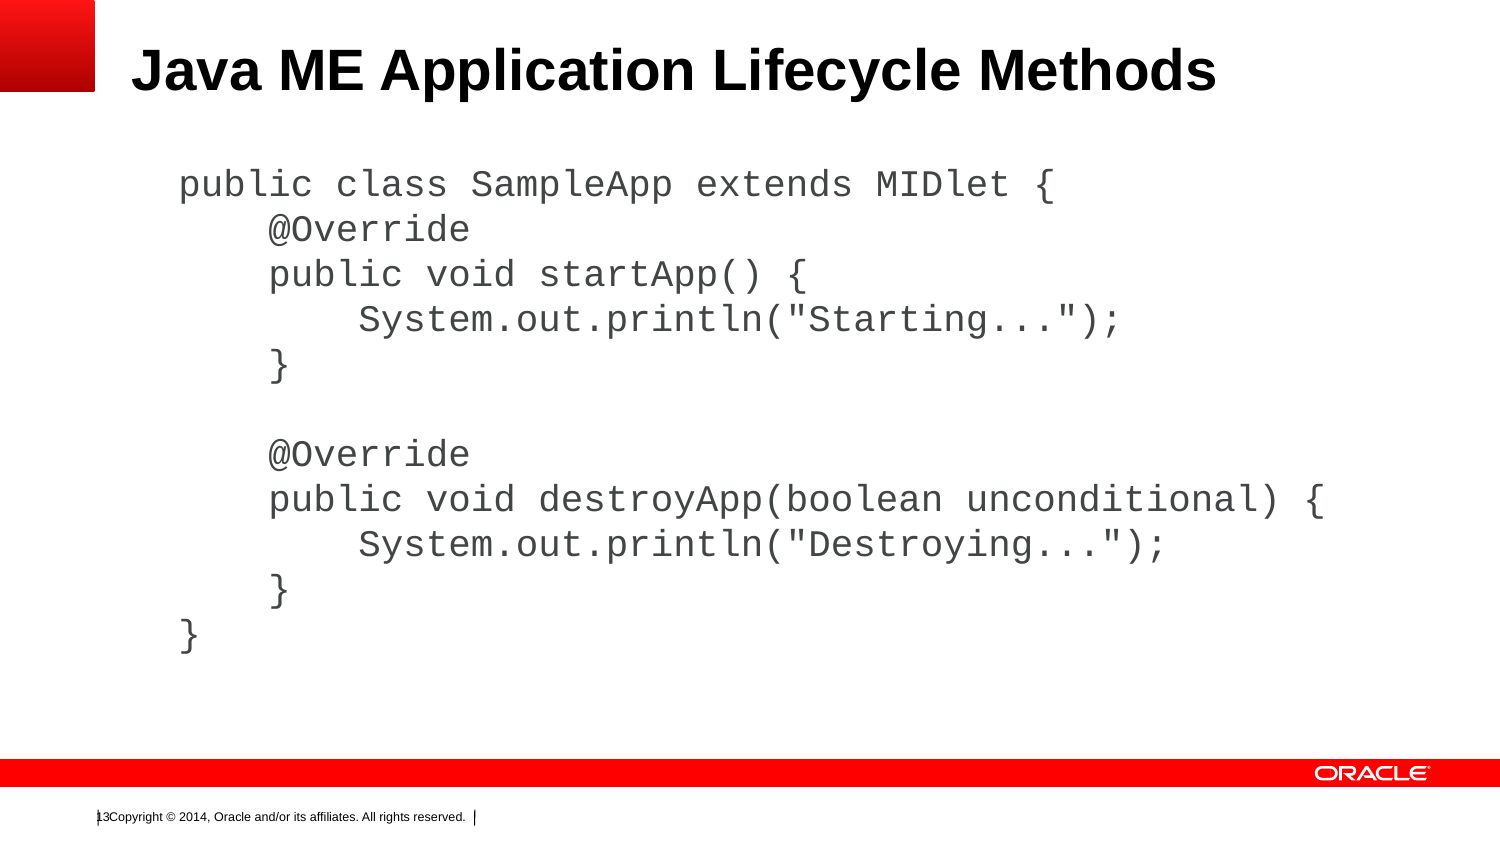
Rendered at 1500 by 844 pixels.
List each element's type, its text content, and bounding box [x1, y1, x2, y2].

title Java ME Application Lifecycle Methods [131, 40, 1482, 107]
picture [0, 759, 1500, 787]
text_box public class SampleApp extends MIDlet { @Override public void startApp() { System.out.println("Starting..."); } @Override public void destroyApp(boolean unconditional) { System.out.println("Destroying..."); } } [163, 151, 1360, 711]
